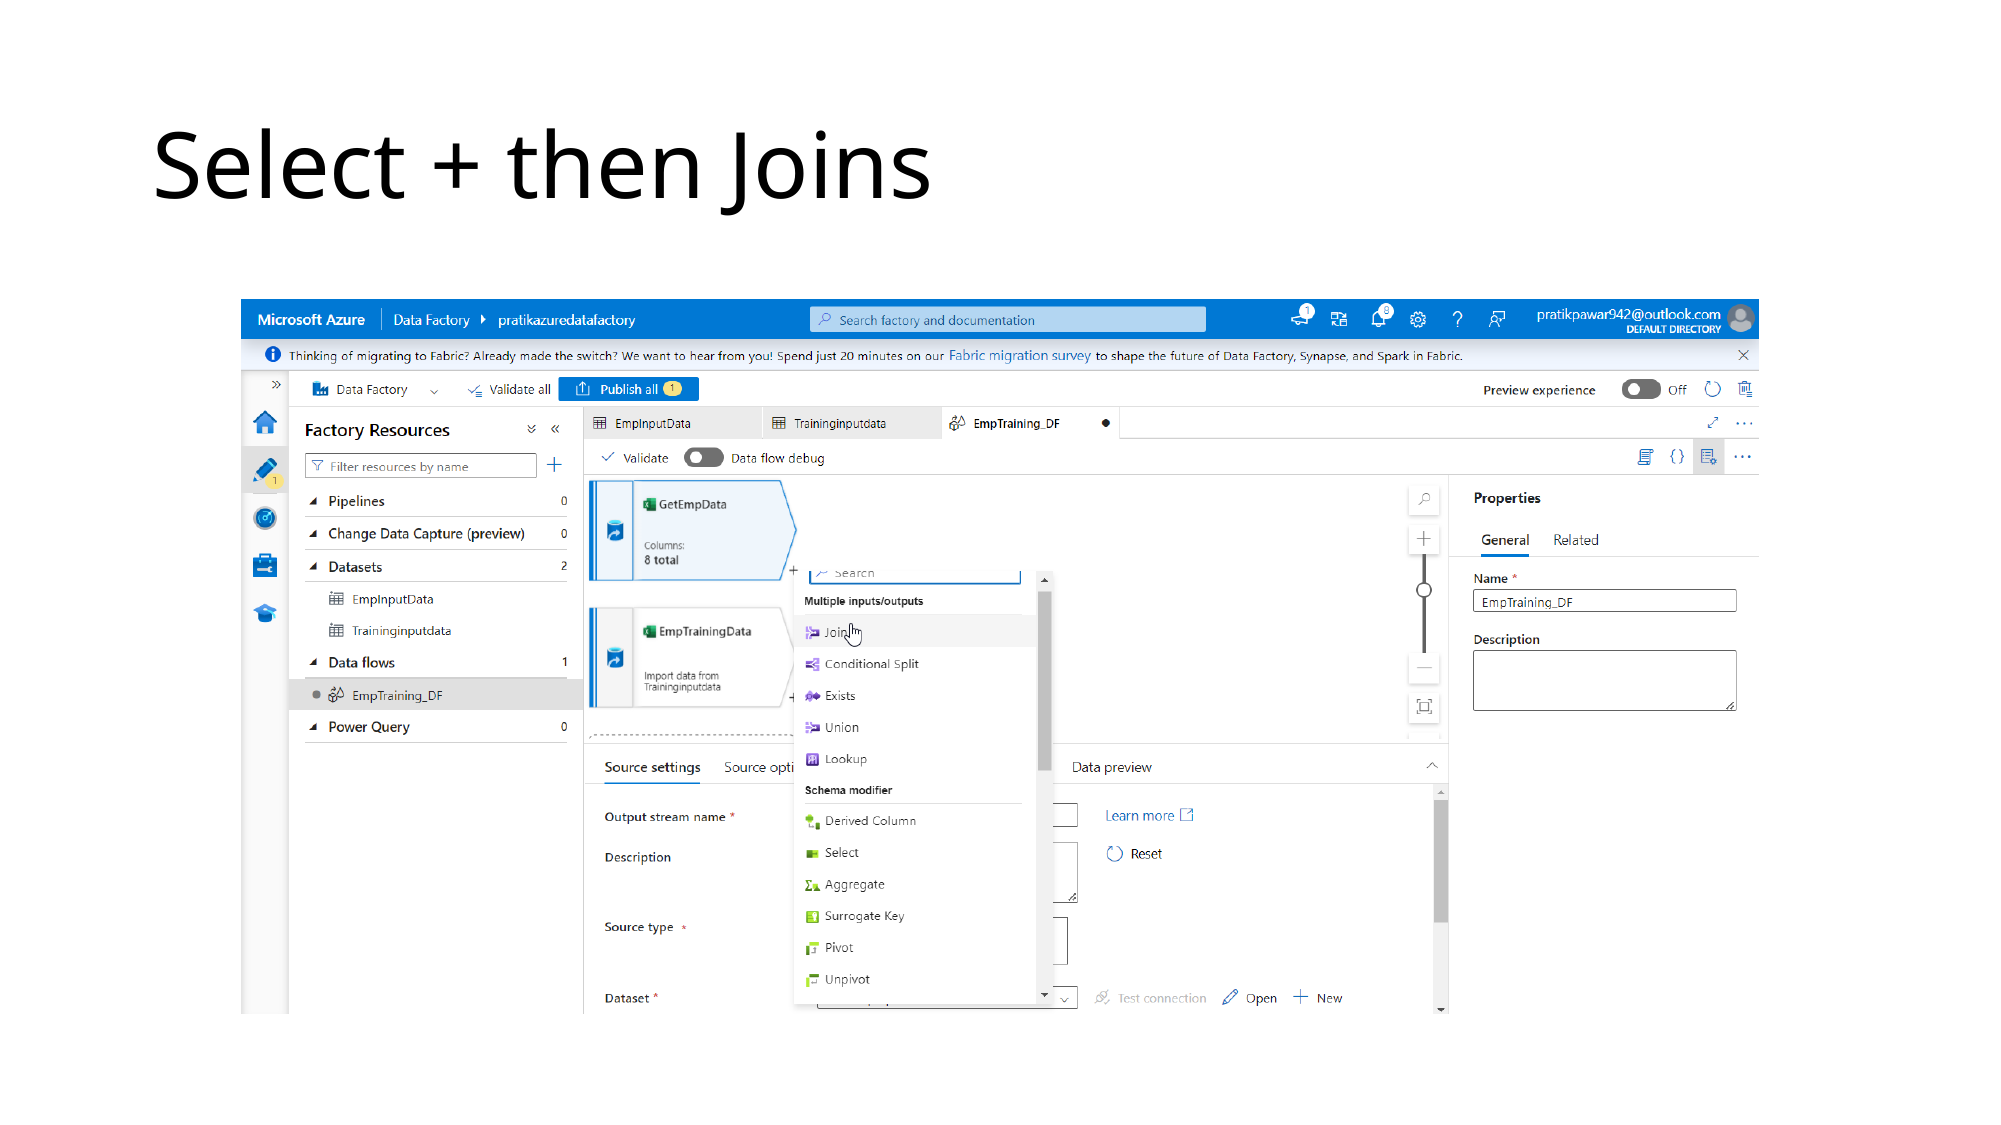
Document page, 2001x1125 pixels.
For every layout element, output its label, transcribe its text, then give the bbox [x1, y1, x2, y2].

title Select + then Joins [137, 59, 1863, 278]
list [241, 299, 1759, 1014]
